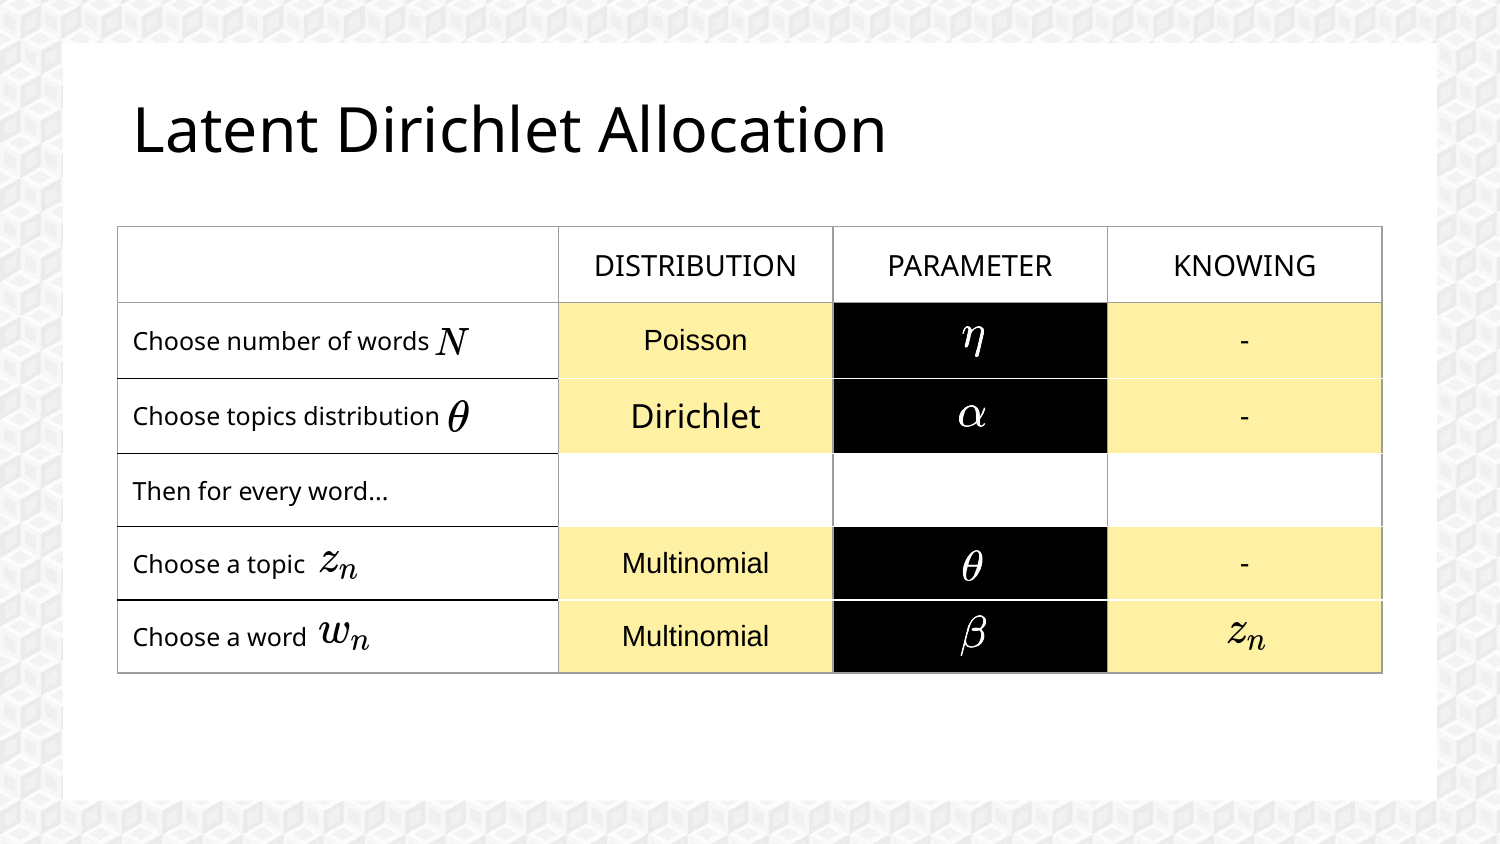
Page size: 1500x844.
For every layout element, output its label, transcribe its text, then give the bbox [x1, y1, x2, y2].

table_header DISTRIBUTION [559, 227, 832, 302]
table_cell [834, 303, 1107, 378]
picture [0, 0, 1500, 844]
table_cell Then for every word... [118, 454, 558, 526]
table_cell Choose a word [118, 601, 558, 672]
table_cell Multinomial [559, 601, 832, 672]
table_cell Poisson [559, 303, 832, 378]
table_cell [834, 601, 1107, 672]
title Latent Dirichlet Allocation [117, 88, 1383, 167]
table_cell - [1108, 303, 1381, 378]
table_header KNOWING [1108, 227, 1381, 302]
table_cell Choose number of words [118, 303, 558, 378]
table_cell [834, 454, 1107, 526]
table_header PARAMETER [834, 227, 1107, 302]
table_cell Choose a topic [118, 527, 558, 599]
table_cell Multinomial [559, 527, 832, 599]
table_cell - [1108, 527, 1381, 599]
table_cell [559, 454, 832, 526]
table_cell [834, 379, 1107, 453]
table_cell Choose topics distribution [118, 379, 558, 453]
table_cell [1108, 454, 1381, 526]
table_cell Dirichlet [559, 379, 832, 453]
table_cell - [1108, 379, 1381, 453]
table_cell [834, 527, 1107, 599]
table_header [118, 227, 558, 302]
table_cell [1108, 601, 1381, 672]
